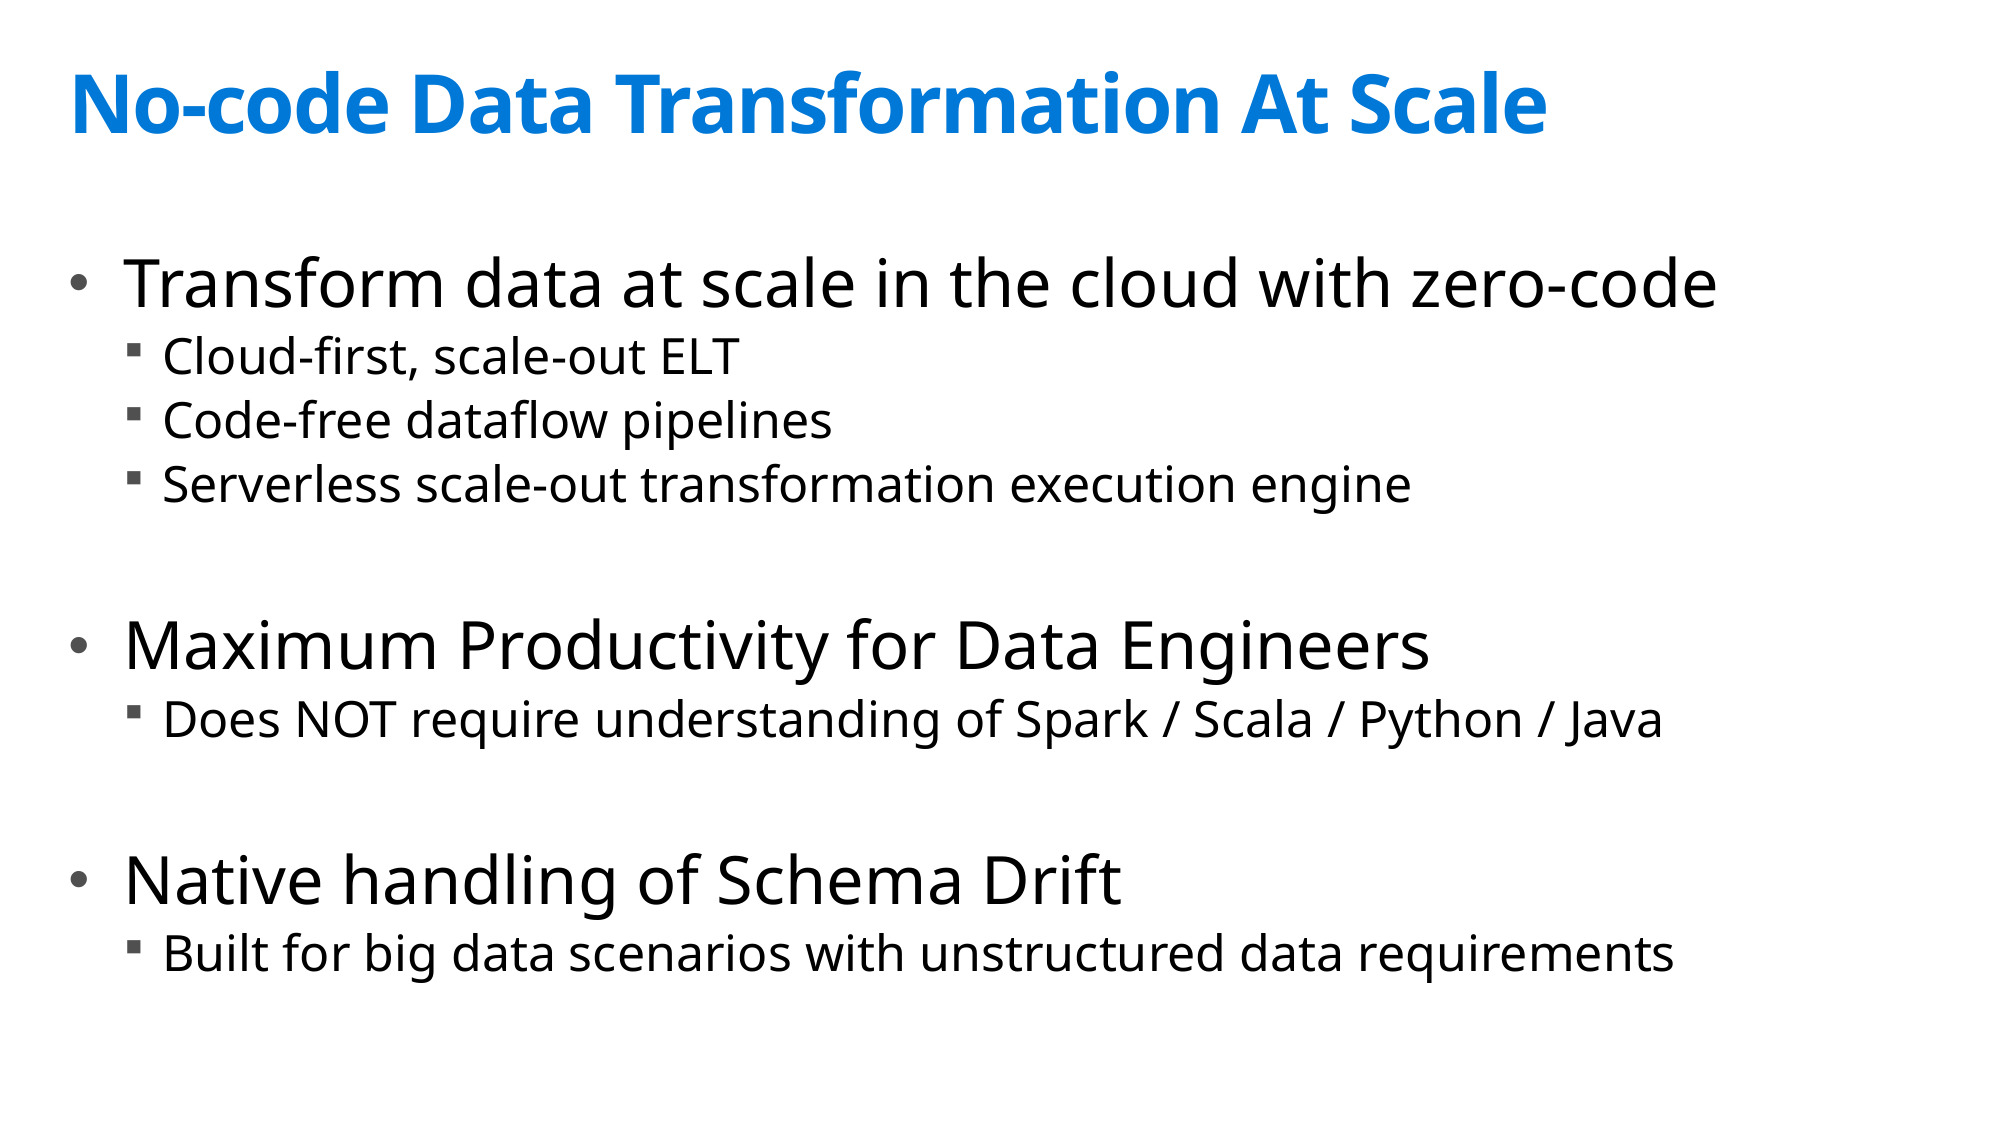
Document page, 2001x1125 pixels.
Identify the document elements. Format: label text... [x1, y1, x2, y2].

title No-code Data Transformation At Scale [44, 47, 1957, 196]
list Transform data at scale in the cloud with zero-code Cloud-first, scale-out ELT Code-free dataflow pipelines Serverless scale-out transformation execution engine Maximum Productivity for Data Engineers Does NOT require understanding of Spark / Scala / Python / Java Native handling of Schema Drift Built for big data scenarios with unstructured data requirements [44, 234, 1900, 1027]
